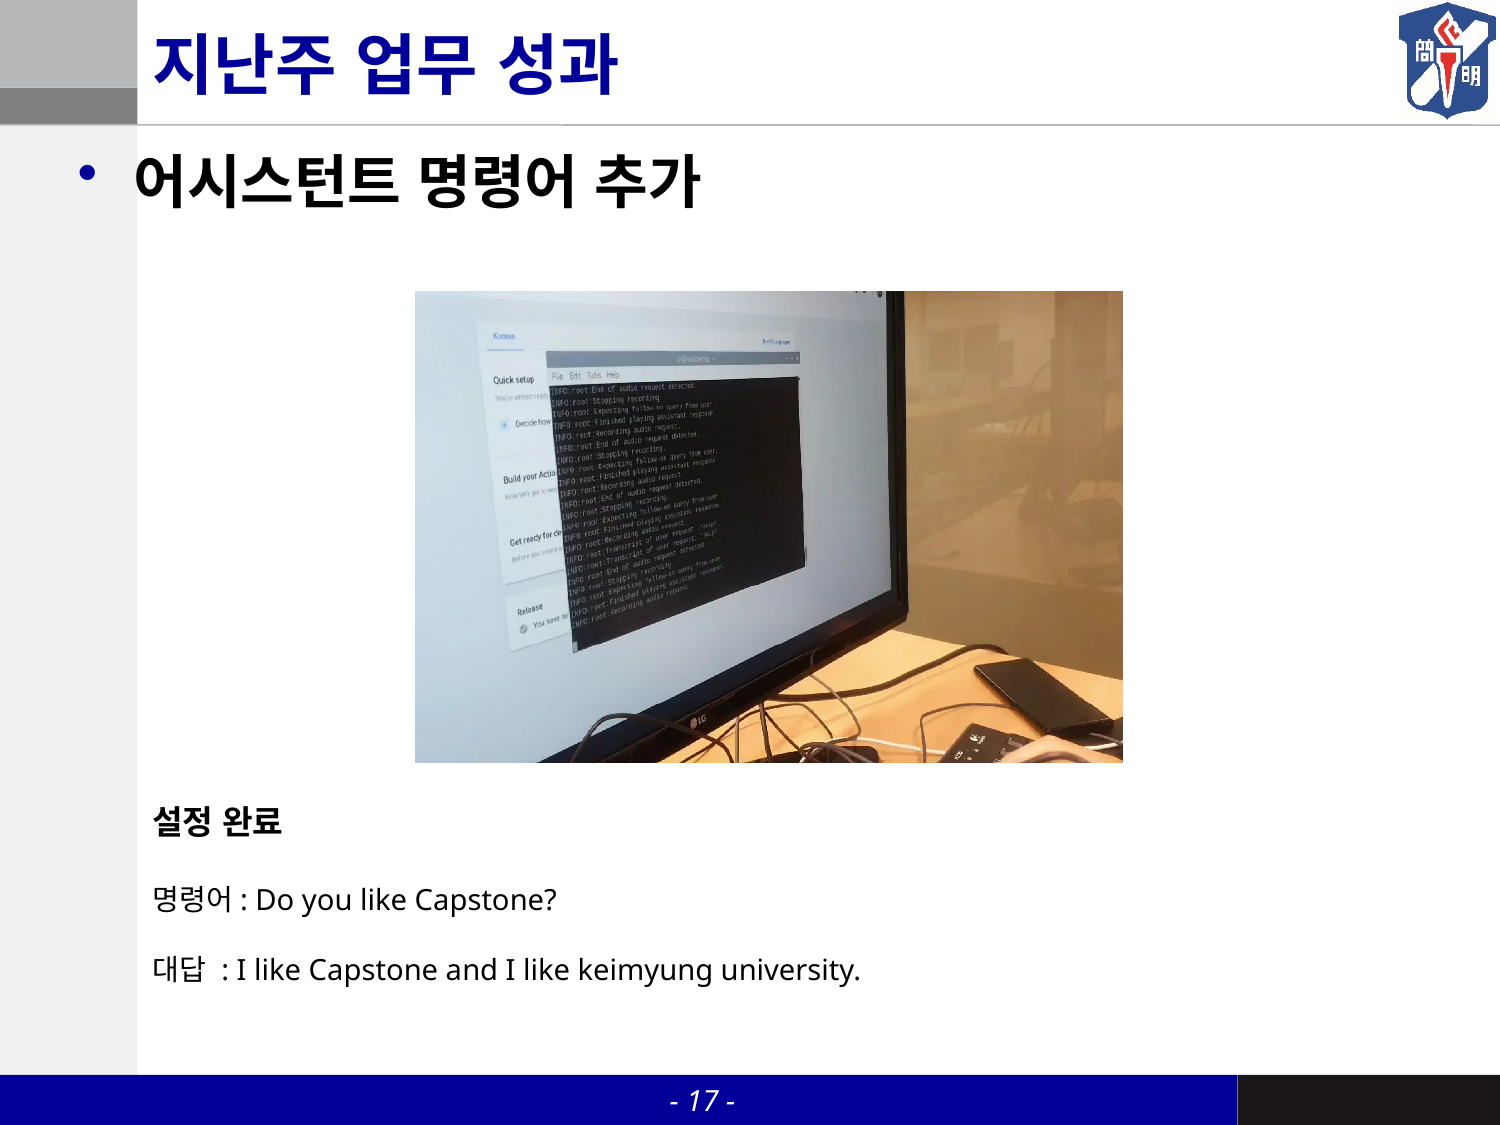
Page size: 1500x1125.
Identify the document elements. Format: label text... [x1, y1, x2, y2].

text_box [413, 290, 1124, 764]
list 어시스턴트 명령어 추가 [62, 137, 1422, 1057]
title 지난주 업무 성과 [137, 9, 1400, 116]
text_box 설정 완료 명령어: Do you like Capstone? 대답 : I like Capstone and I like keimyung university. [137, 674, 1496, 994]
picture [1399, 2, 1496, 120]
